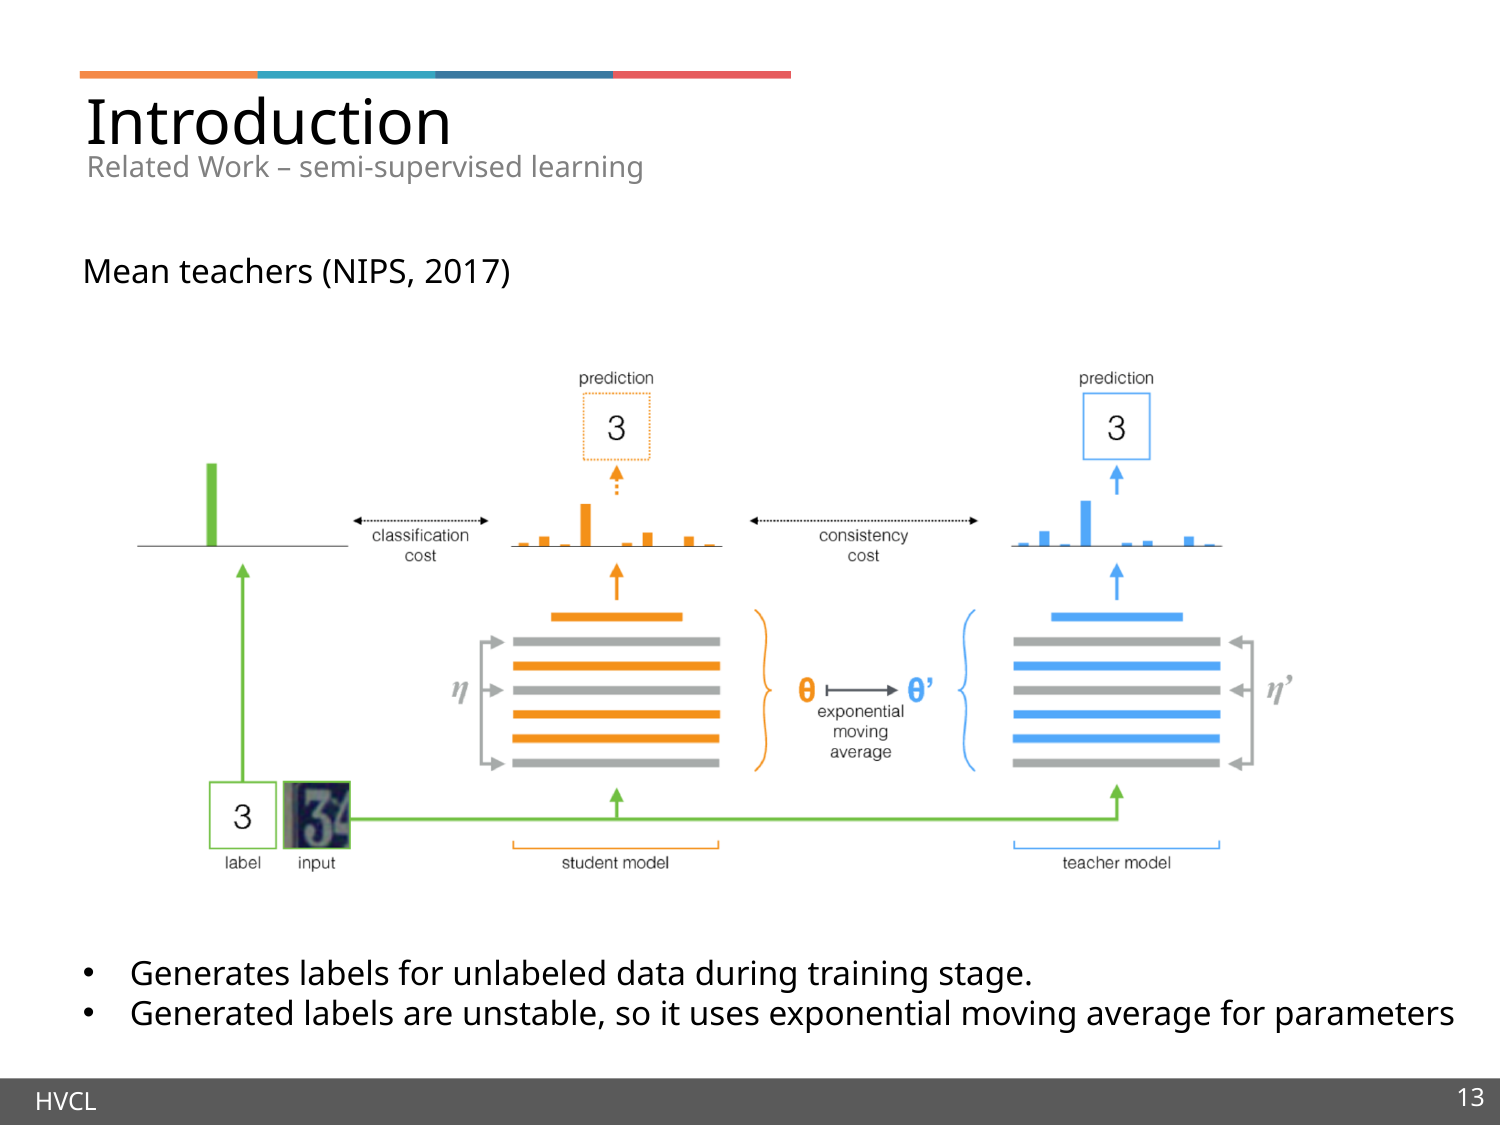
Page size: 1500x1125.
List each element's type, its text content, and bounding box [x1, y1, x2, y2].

text_box Introduction [71, 74, 691, 141]
text_box Mean teachers (NIPS, 2017) [67, 242, 527, 298]
text_box [95, 8, 1500, 101]
text_box Related Work – semi-supervised learning [71, 141, 715, 191]
text_box Generates labels for unlabeled data during training stage. Generated labels are unstable, so it uses exponential moving average for parameters [68, 944, 1473, 1040]
picture [72, 332, 1357, 911]
slide_number 13 [1162, 1071, 1500, 1125]
